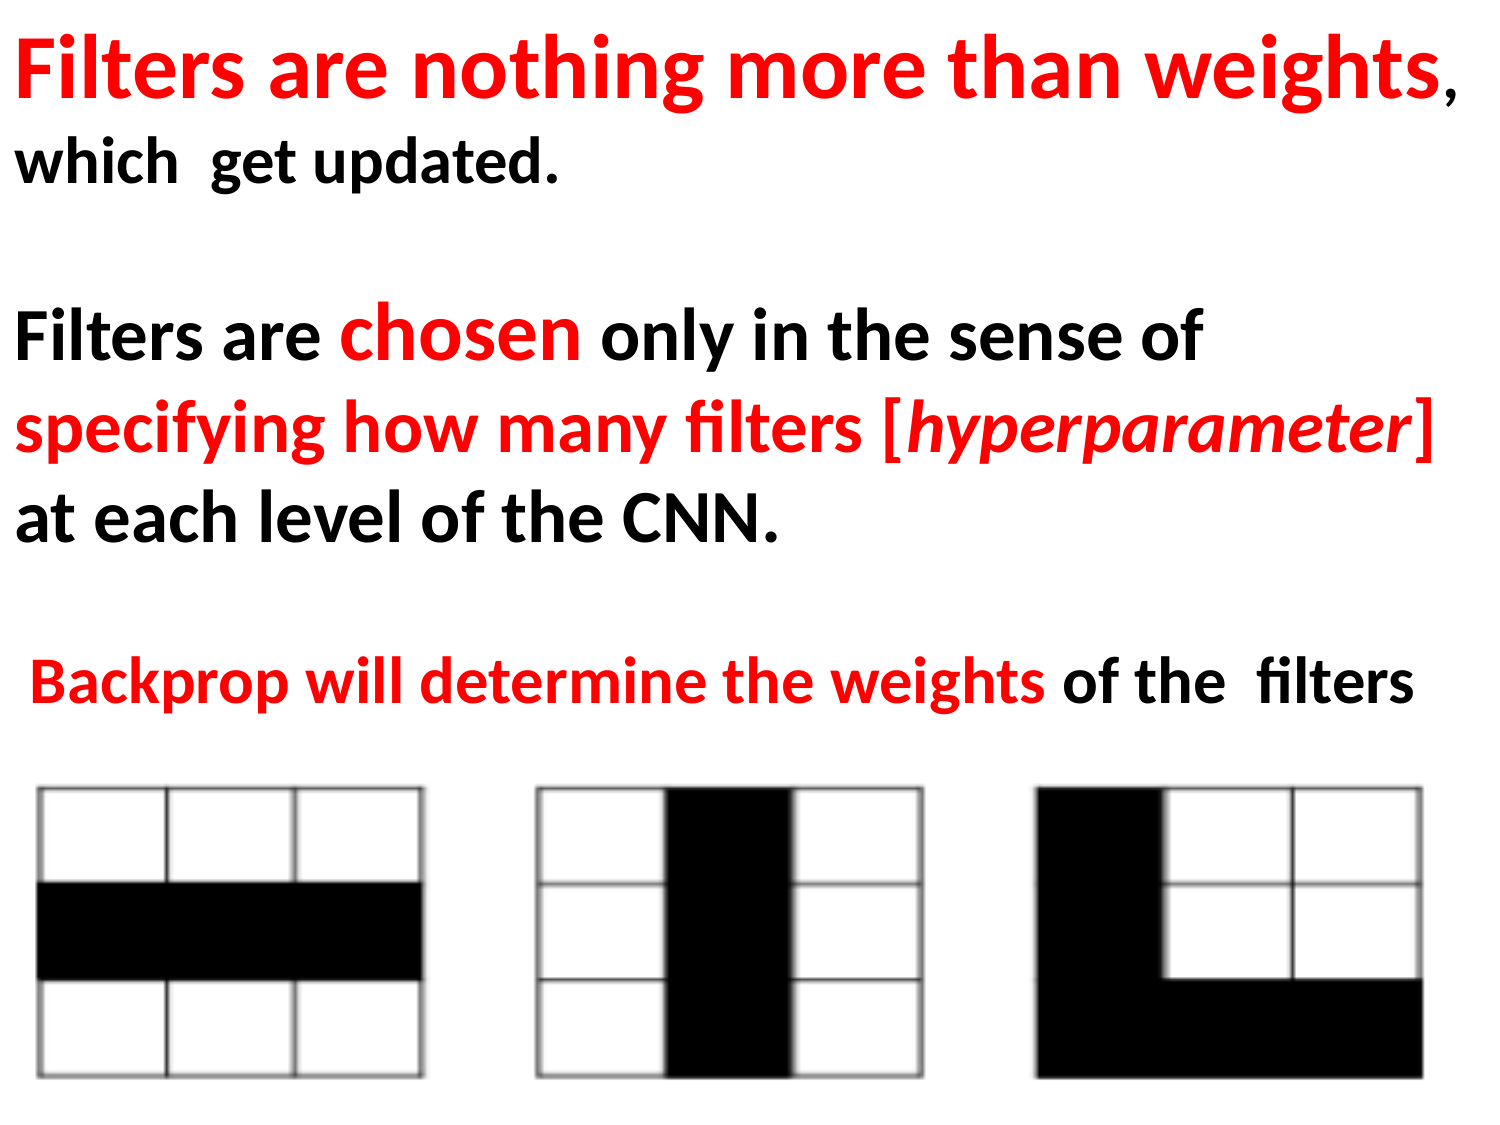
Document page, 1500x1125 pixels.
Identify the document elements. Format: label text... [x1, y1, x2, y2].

picture [0, 743, 1500, 1125]
text_box Filters are nothing more than weights, which get updated. Filters are chosen only in the sense of specifying how many filters [hyperparameter] at each level of the CNN. Backprop will determine the weights of the filters [0, 0, 1500, 725]
